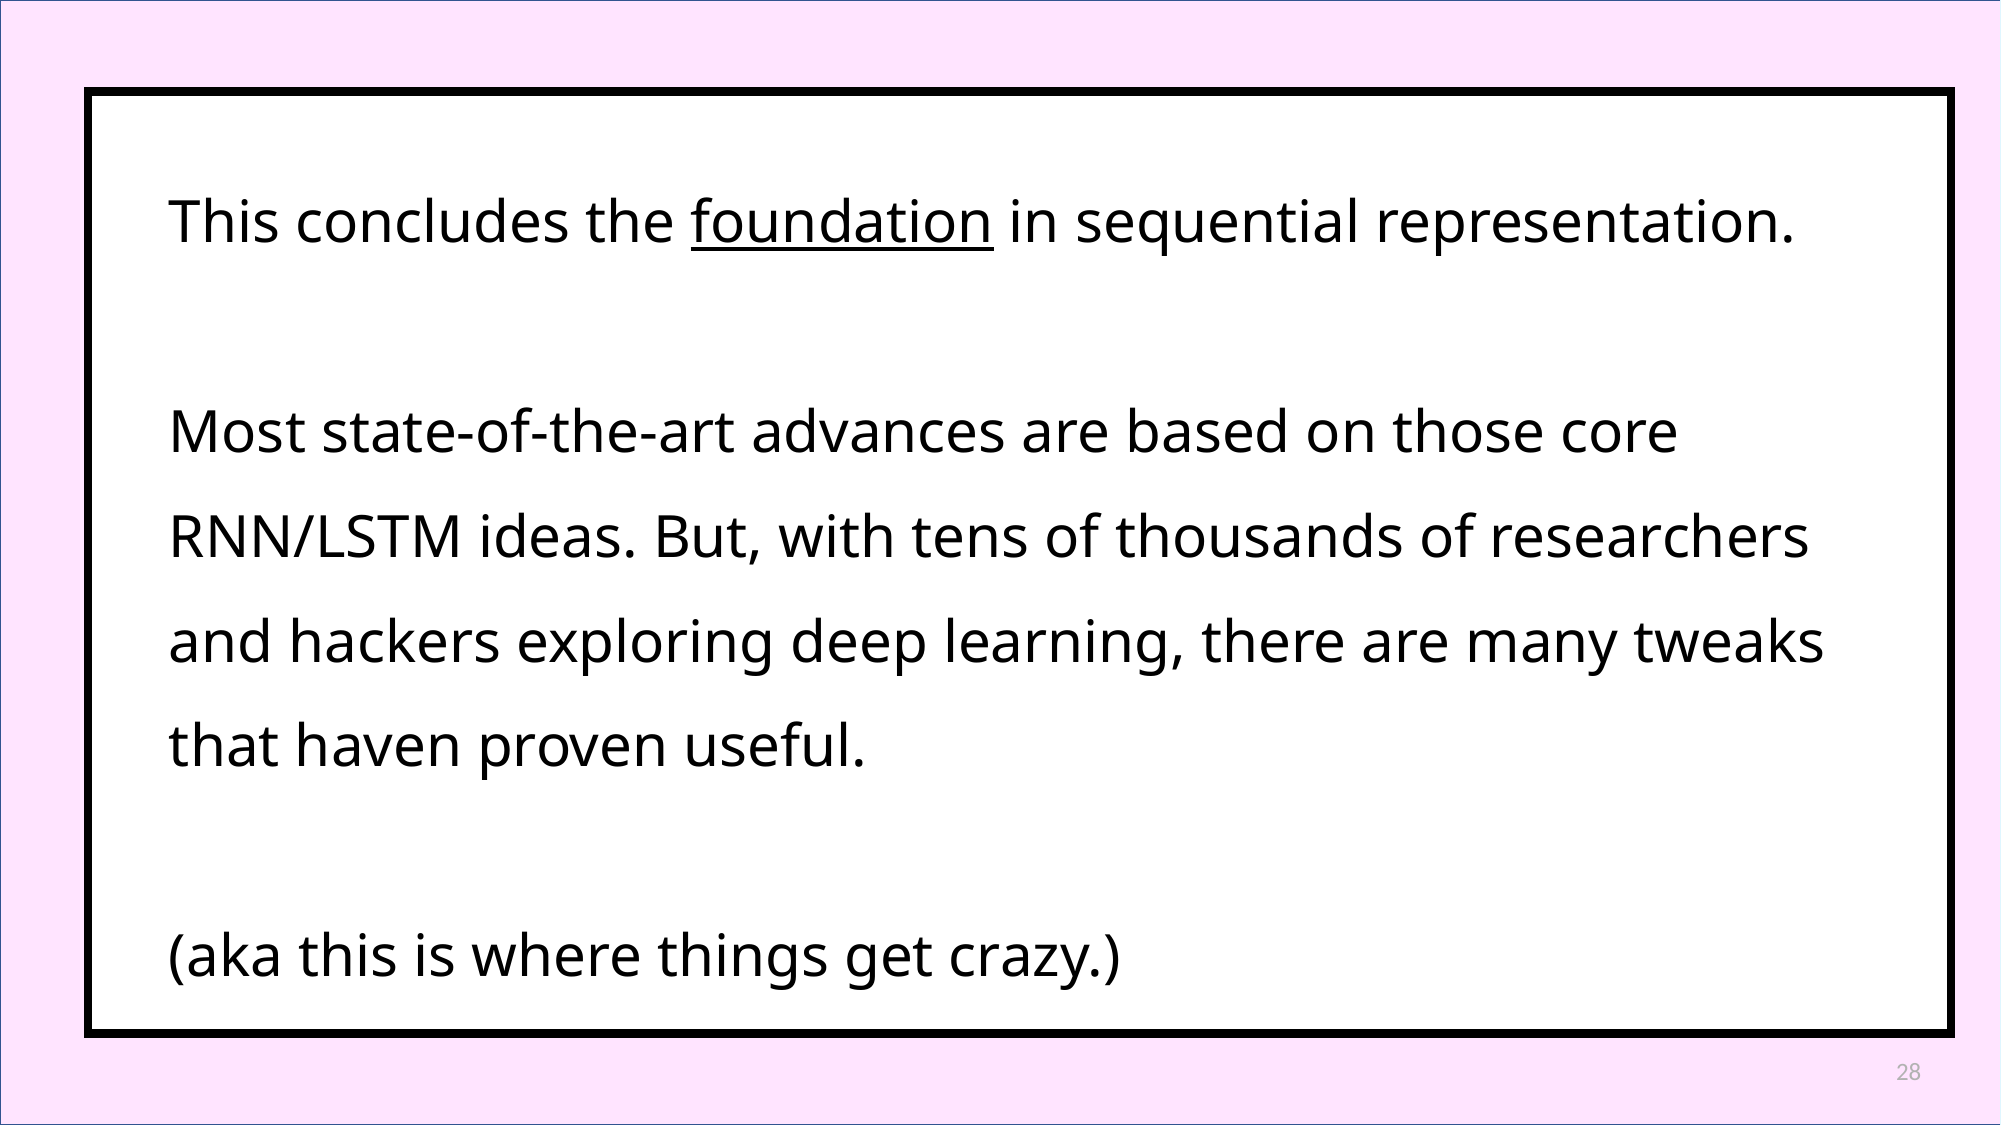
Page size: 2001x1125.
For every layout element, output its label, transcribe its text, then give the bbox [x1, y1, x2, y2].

text_box [0, 0, 2000, 1125]
slide_number 28 [1486, 1040, 1937, 1101]
title This concludes the foundation in sequential representation. Most state-of-the-art advances are based on those core RNN/LSTM ideas. But, with tens of thousands of researchers and hackers exploring deep learning, there are many tweaks that haven proven useful. (aka this is where things get crazy.) [153, 141, 1884, 982]
text_box [87, 90, 1952, 1034]
